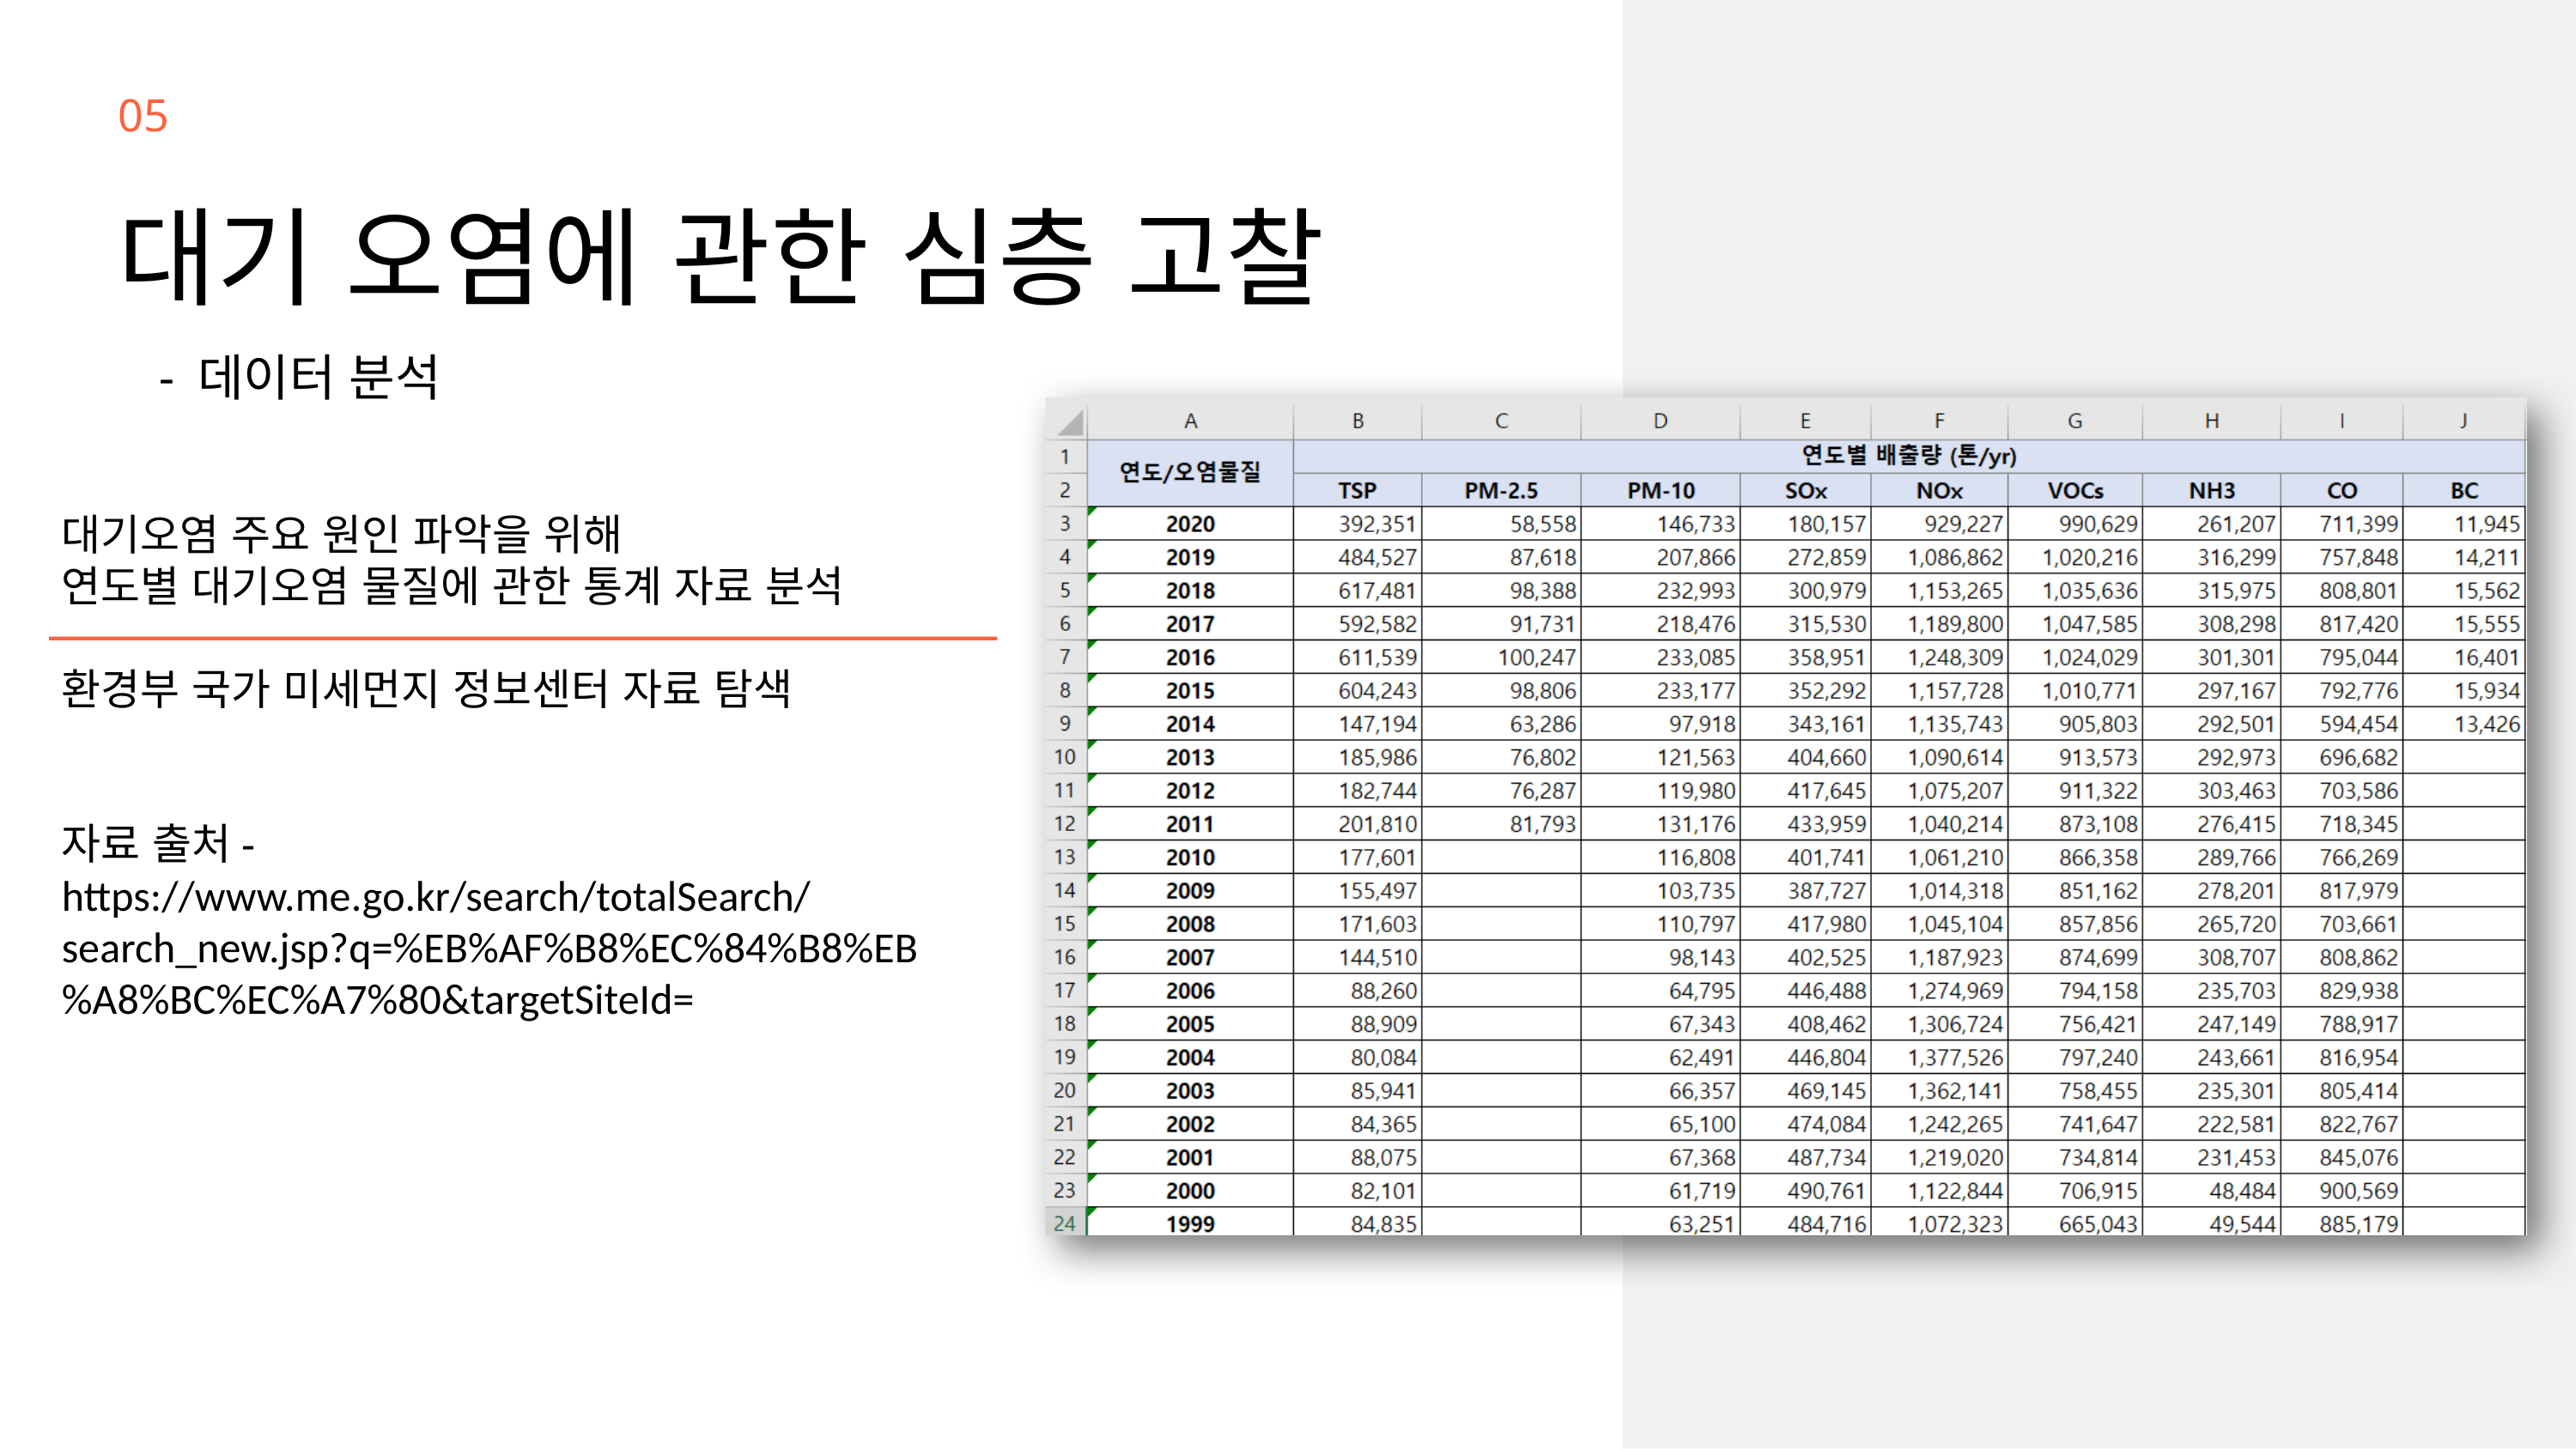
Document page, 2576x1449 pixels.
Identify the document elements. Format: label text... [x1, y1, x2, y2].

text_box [118, 167, 1654, 485]
text_box 05 [118, 91, 198, 141]
text_box 대기오염 주요 원인 파악을 위해 연도별 대기오염 물질에 관한 통계 자료 분석 환경부 국가 미세먼지 정보센터 자료 탐색 자료 출처- https://www.me.go.kr/search/totalSearch/search_new.jsp?q=%EB%AF%B8%EC%84%B8%EB%A8%BC%EC%A7%80&targetSiteId= [49, 639, 962, 1081]
text_box 대기오염 주요 원인 파악을 위해 연도별 대기오염 물질에 관한 통계 자료 분석 환경부 국가 미세먼지 정보센터 자료 탐색 자료 출처- https://www.me.go.kr/search/totalSearch/search_new.jsp?q=%EB%AF%B8%EC%84%B8%EB%A8%BC%EC%A7%80&targetSiteId= [49, 501, 962, 638]
picture [1045, 397, 2528, 1236]
text_box [1623, 0, 2576, 1449]
